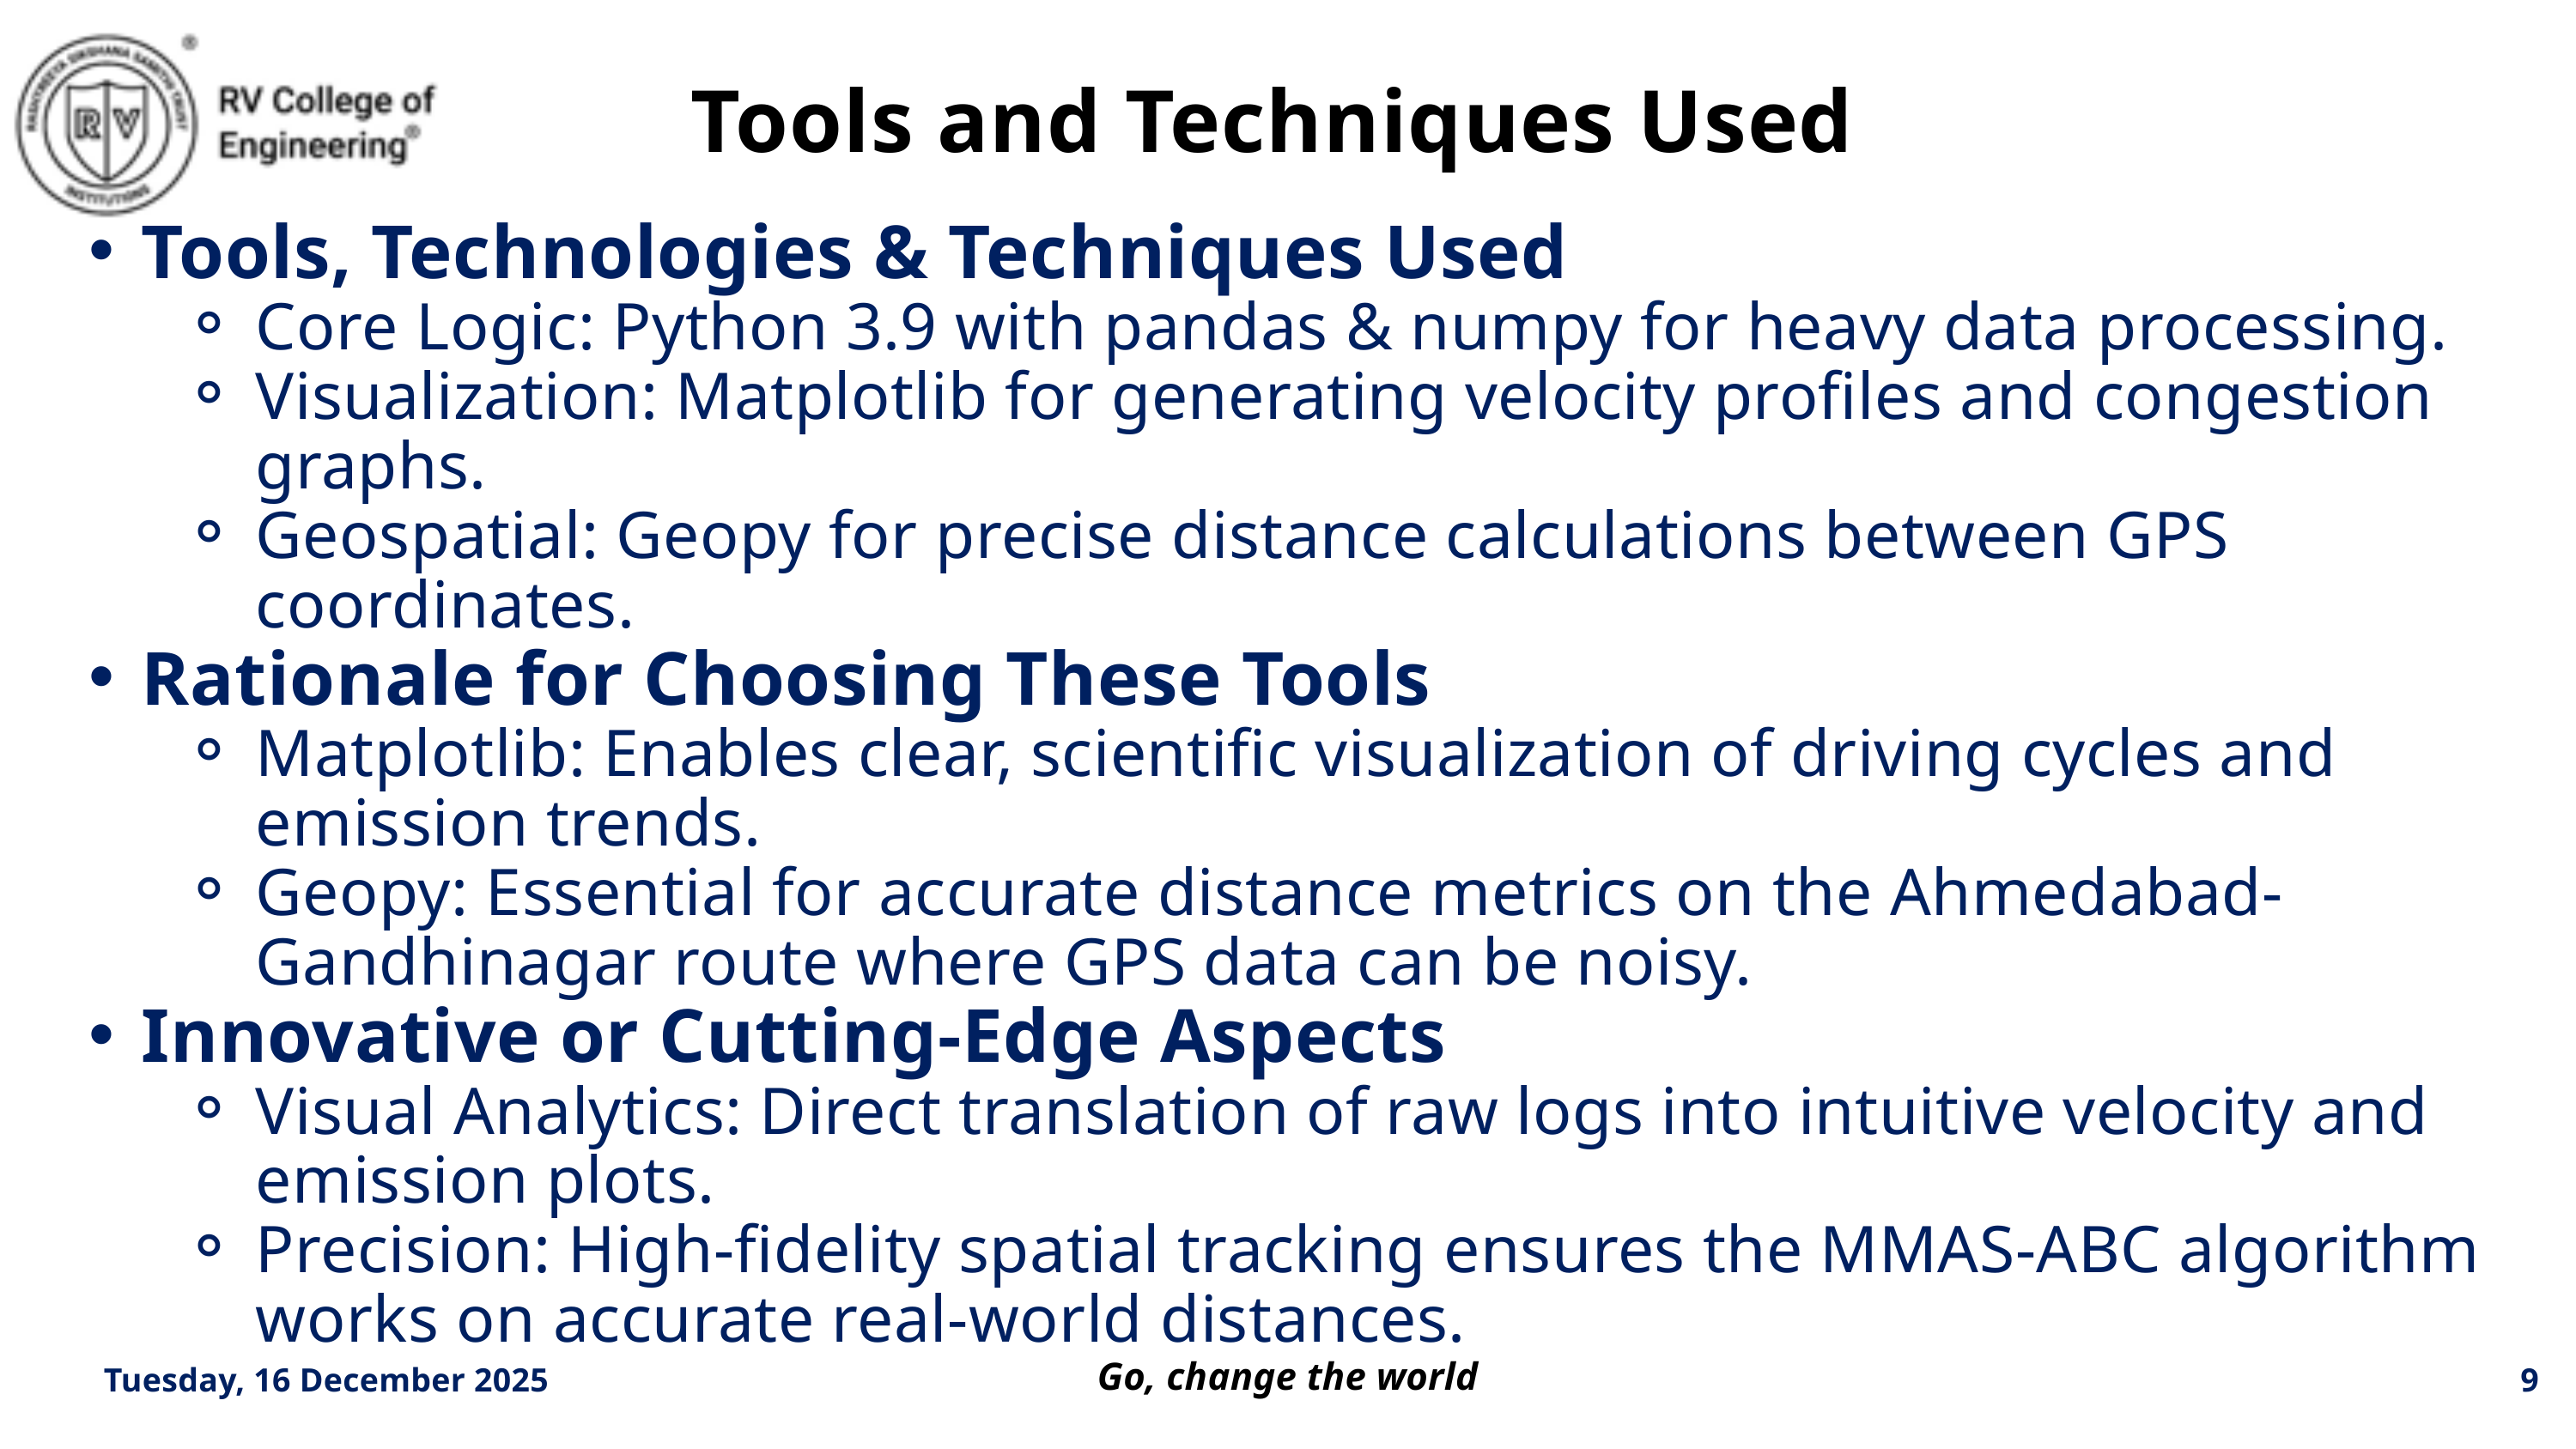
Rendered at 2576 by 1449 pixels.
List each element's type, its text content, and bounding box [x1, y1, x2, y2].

text_box Tools, Technologies & Techniques Used Core Logic: Python 3.9 with pandas & numpy for heavy data processing. Visualization: Matplotlib for generating velocity profiles and congestion graphs. Geospatial: Geopy for precise distance calculations between GPS coordinates. Rationale for Choosing These Tools Matplotlib: Enables clear, scientific visualization of driving cycles and emission trends. Geopy: Essential for accurate distance metrics on the Ahmedabad-Gandhinagar route where GPS data can be noisy. Innovative or Cutting-Edge Aspects Visual Analytics: Direct translation of raw logs into intuitive velocity and emission plots. Precision: High-fidelity spatial tracking ensures the MMAS-ABC algorithm works on accurate real-world distances. [36, 213, 2513, 1437]
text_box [36, 1340, 617, 1418]
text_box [1959, 1340, 2540, 1418]
text_box Tools and Techniques Used [678, 59, 2337, 215]
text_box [0, 15, 465, 227]
